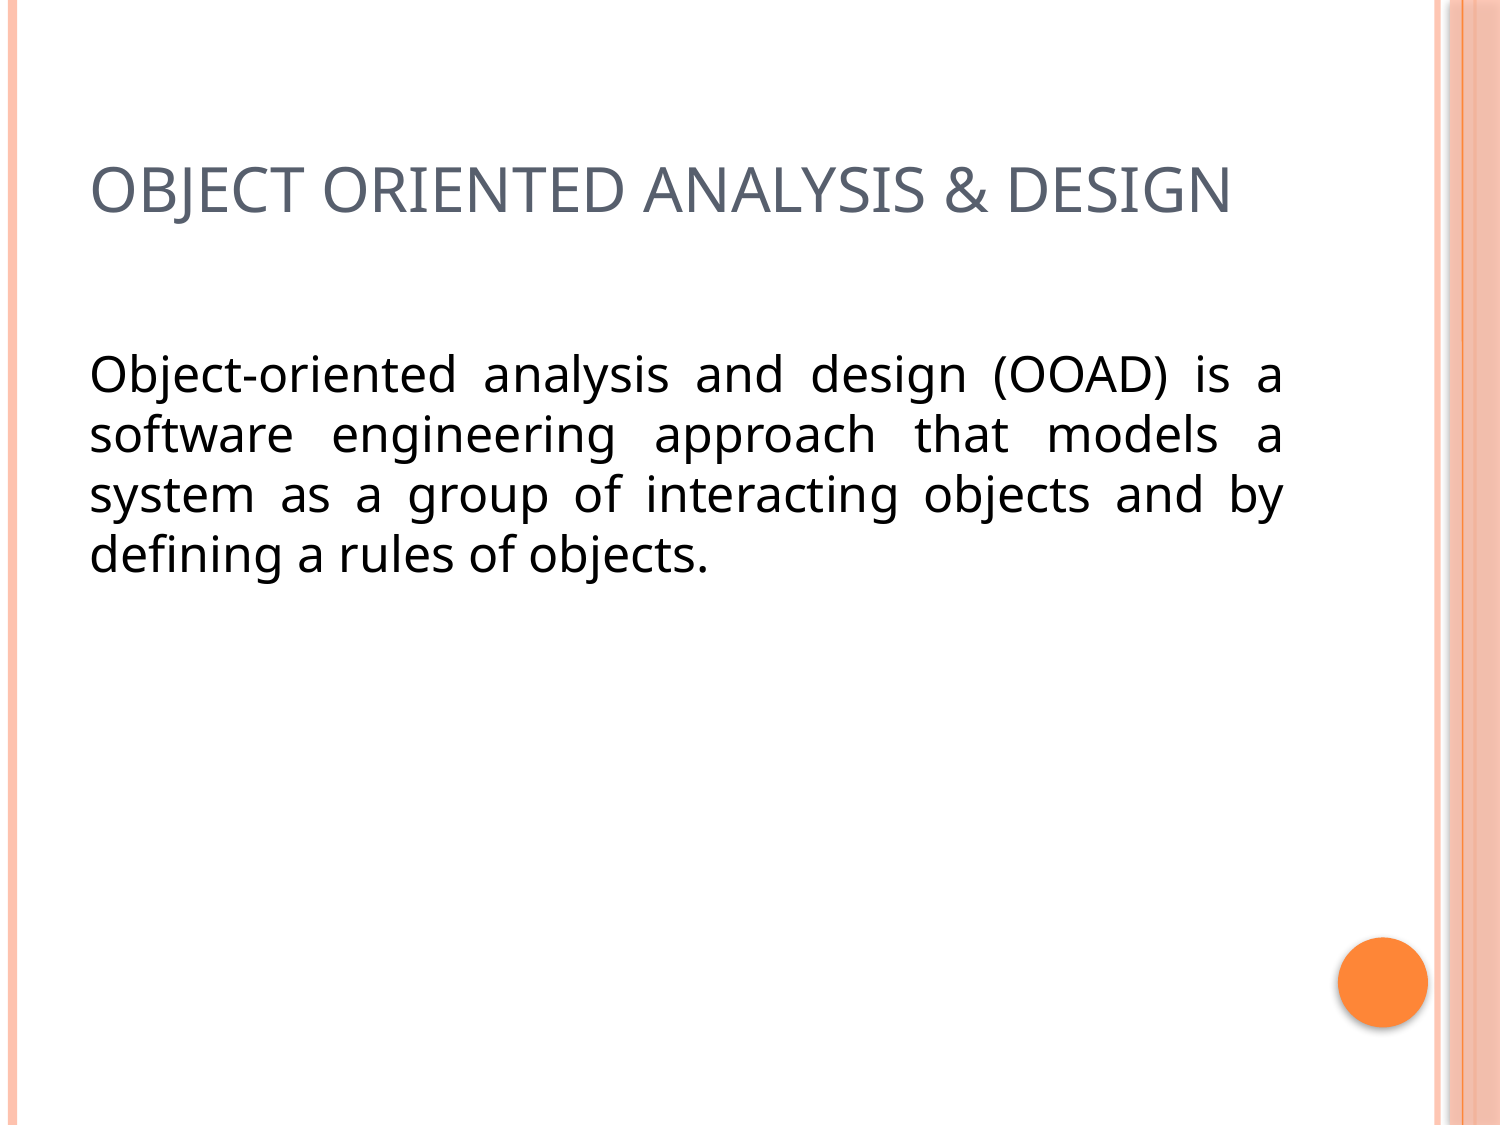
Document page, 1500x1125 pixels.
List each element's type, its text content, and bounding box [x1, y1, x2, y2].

title Object oriented analysis & design [75, 45, 1300, 233]
list Object-oriented analysis and design (OOAD) is a software engineering approach that models a system as a group of interacting objects and by defining a rules of objects. [75, 262, 1300, 1062]
